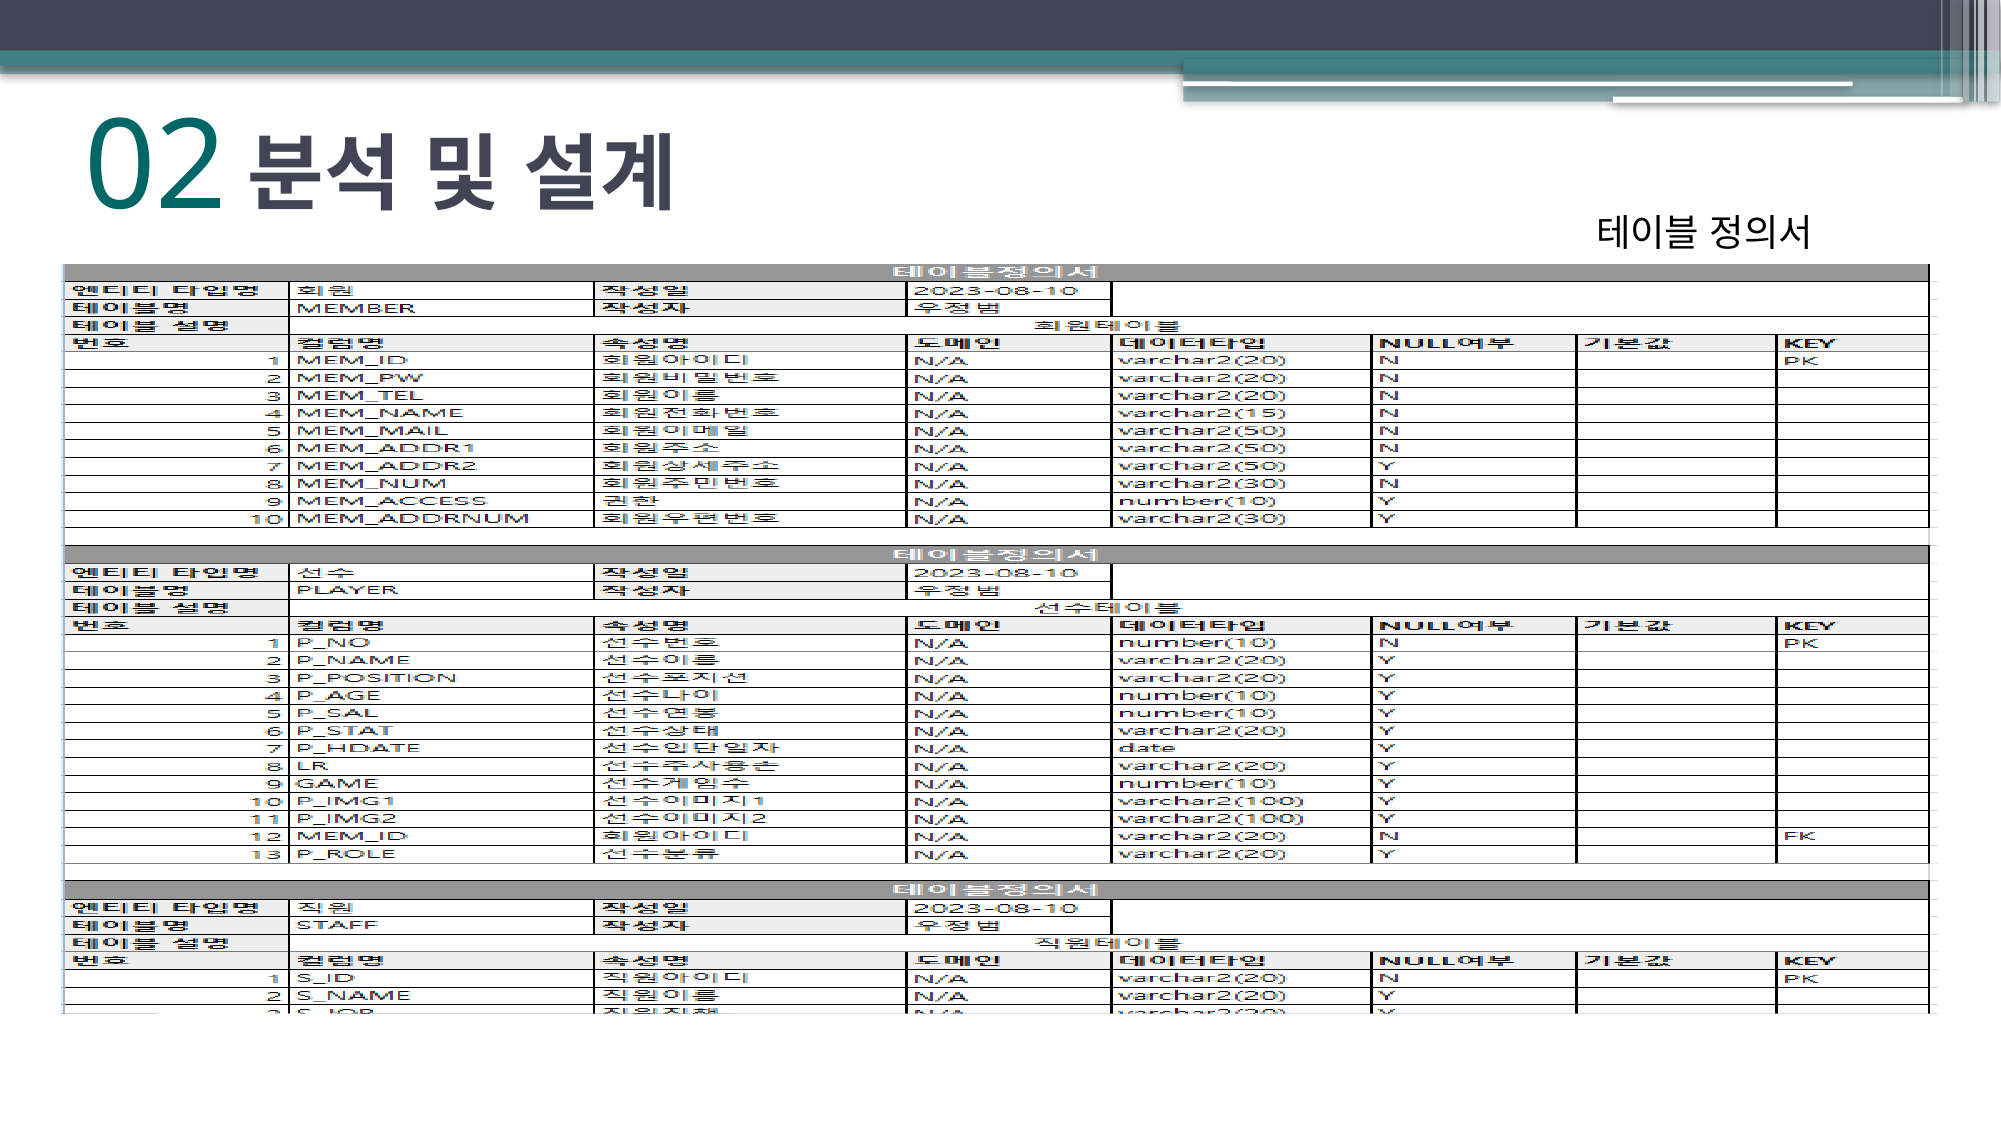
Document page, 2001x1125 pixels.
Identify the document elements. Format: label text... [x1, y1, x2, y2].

title 분석 및 설계 [233, 72, 1501, 261]
text_box 테이블 정의서 [1581, 202, 2000, 262]
text_box 02 [69, 75, 334, 241]
picture [60, 264, 1938, 1014]
